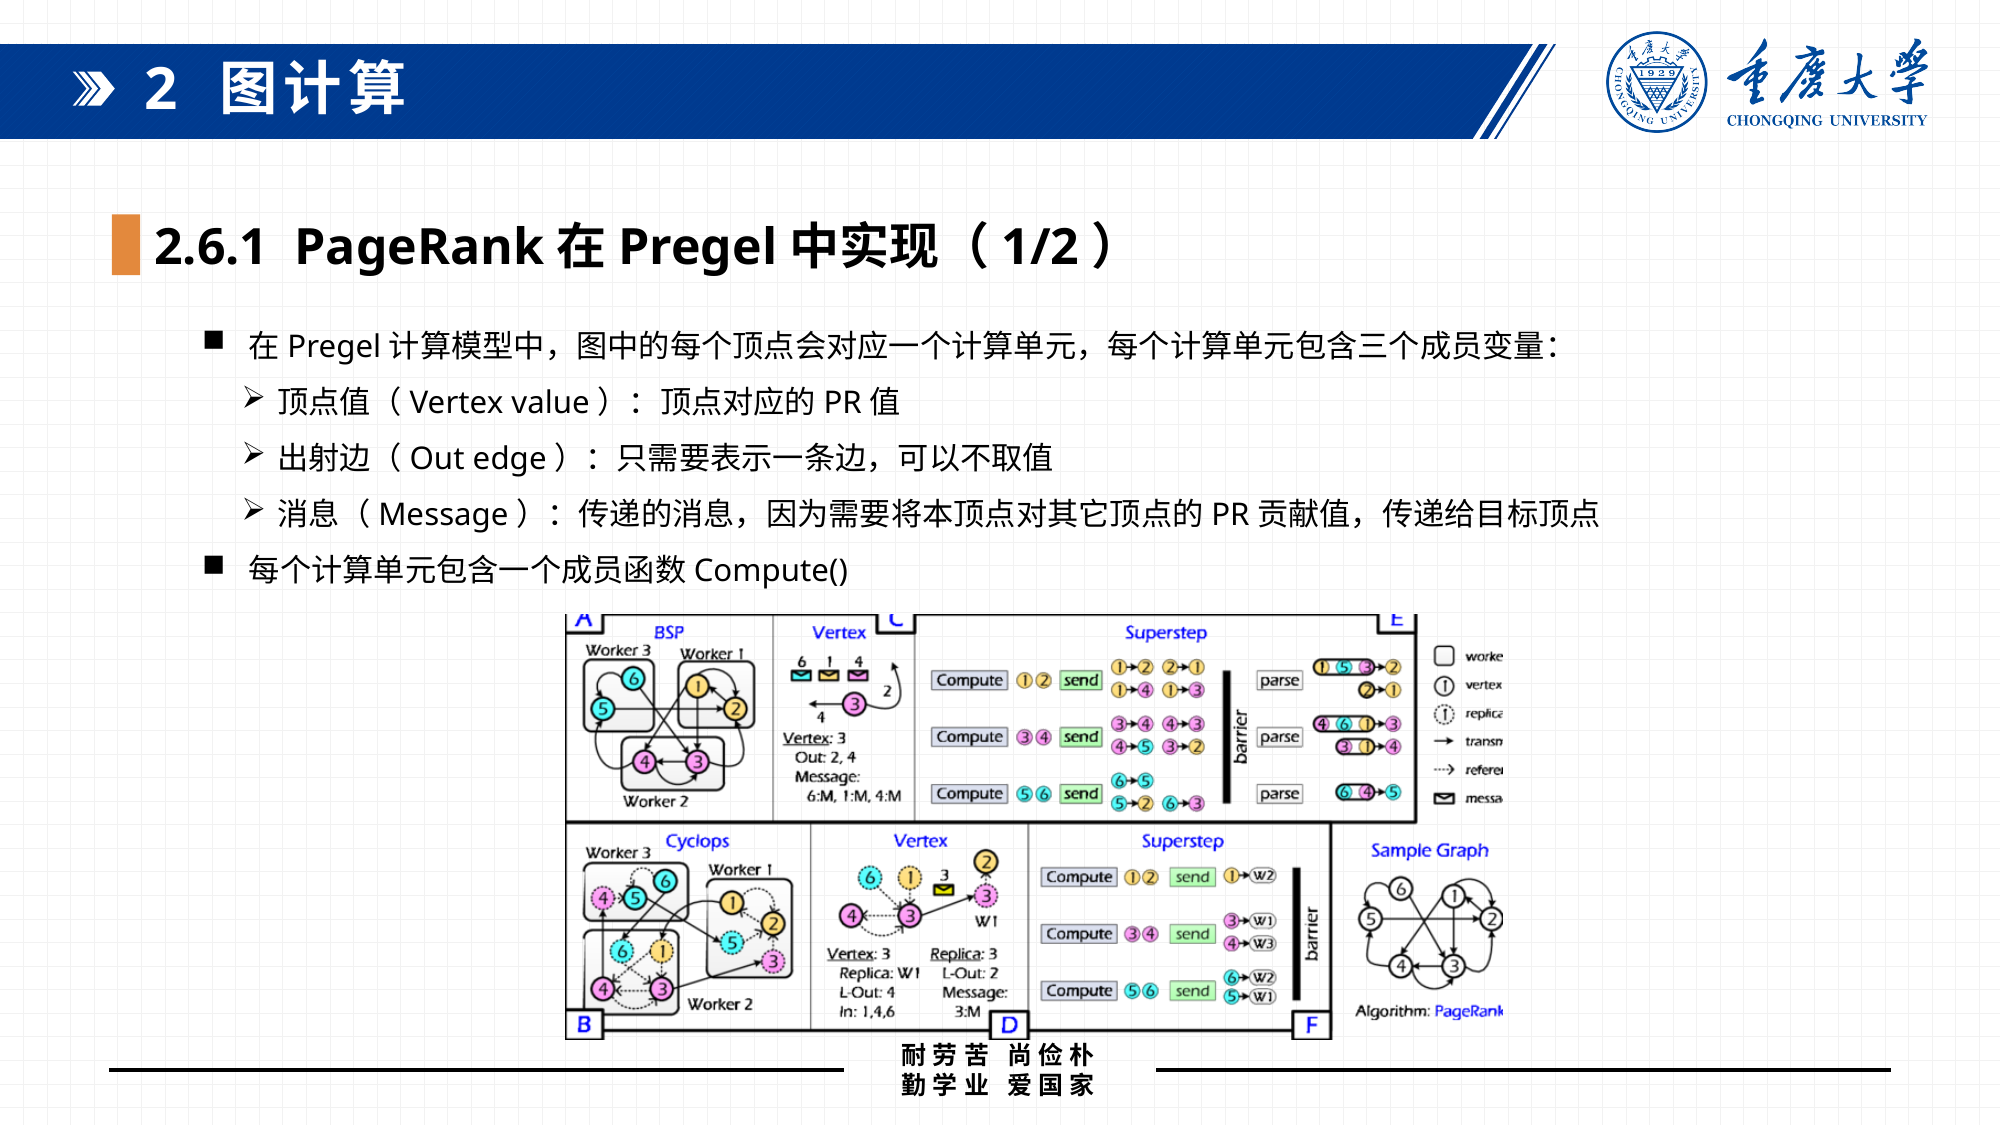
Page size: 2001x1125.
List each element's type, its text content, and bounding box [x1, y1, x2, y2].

picture [565, 614, 1503, 1040]
picture [1606, 31, 1928, 133]
list 2 图计算 [108, 51, 1356, 136]
list 2.6.1 PageRank在Pregel中实现（1/2） [139, 213, 1891, 275]
text_box 在Pregel计算模型中，图中的每个顶点会对应一个计算单元，每个计算单元包含三个成员变量： 顶点值（Vertex value）：顶点对应的PR值 出射边（Out edge）：只需要表示一条边，可以不取值 消息（Message）：传递的消息，因为需要将本顶点对其它顶点的PR贡献值，传递给目标顶点 每个计算单元包含一个成员函数Compute() [187, 299, 1630, 596]
